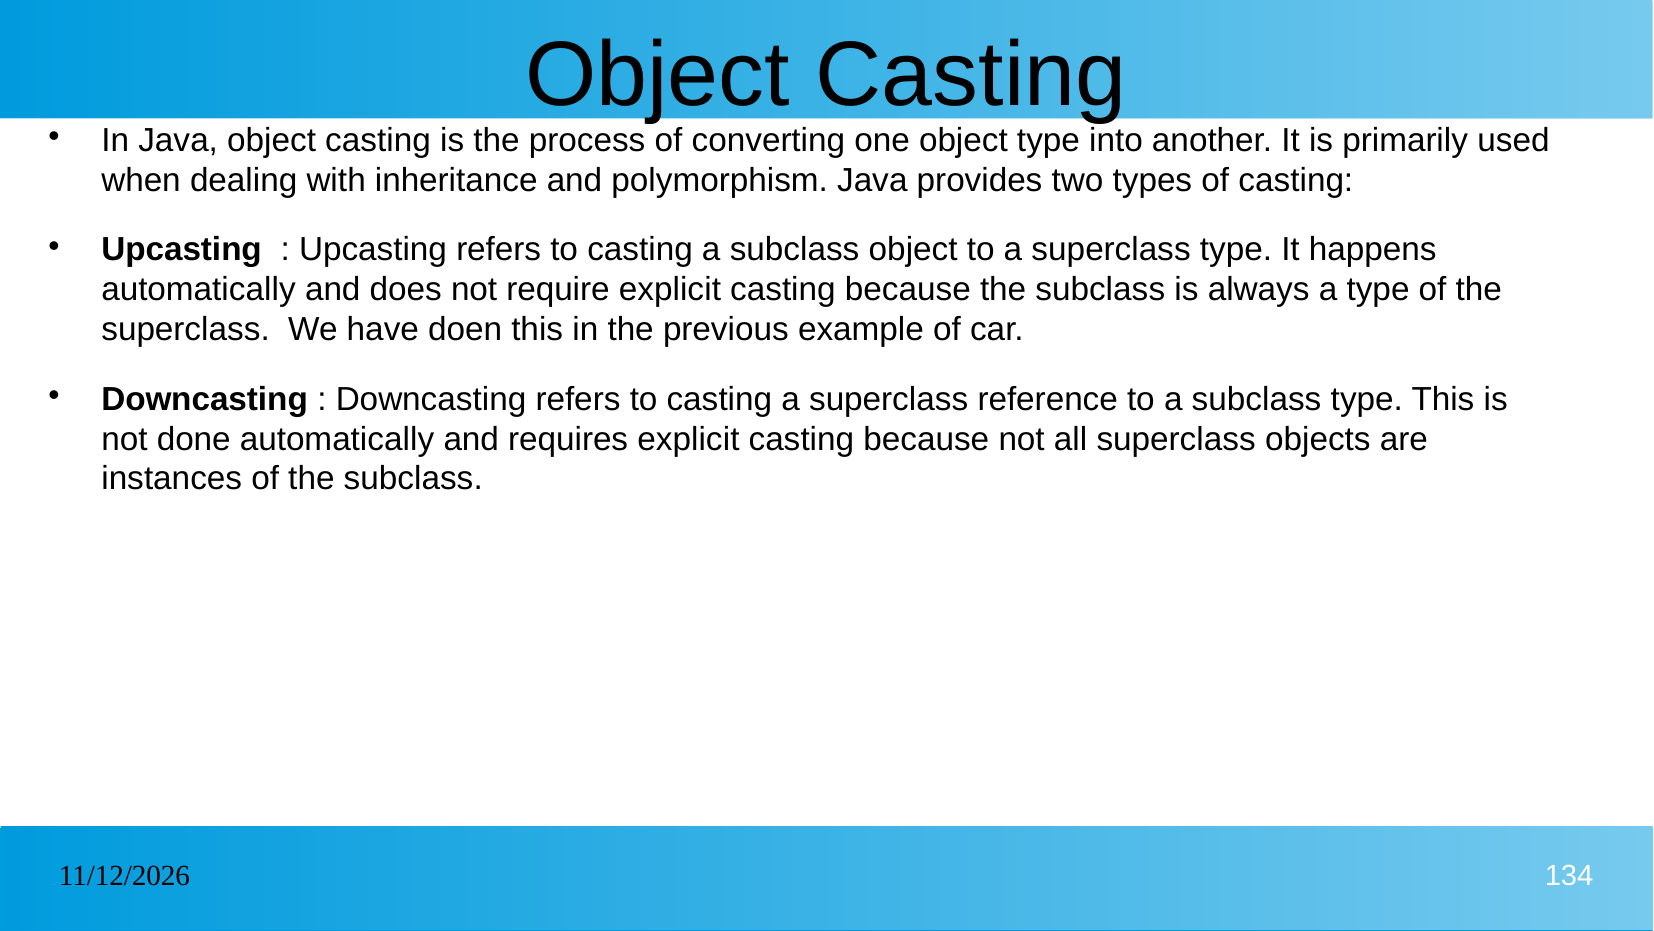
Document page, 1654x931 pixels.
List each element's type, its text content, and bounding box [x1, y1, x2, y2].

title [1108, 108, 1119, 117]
title Object Casting [59, 29, 1594, 108]
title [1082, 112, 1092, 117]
slide_number 174 [653, 108, 661, 117]
list In Java, object casting is the process of converting one object type into another. It is primarily used when dealing with inheritance and polymorphism. Java provides two types of casting: Upcasting : Upcasting refers to casting a subclass object to a superclass type. It happens automatically and does not require explicit casting because the subclass is always a type of the superclass. We have doen this in the previous example of car. Downcasting : Downcasting refers to casting a superclass reference to a subclass type. This is not done automatically and requires explicit casting because not all superclass objects are instances of the subclass. [30, 118, 1566, 840]
slide_number 134 [1210, 856, 1594, 915]
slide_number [59, 856, 443, 915]
